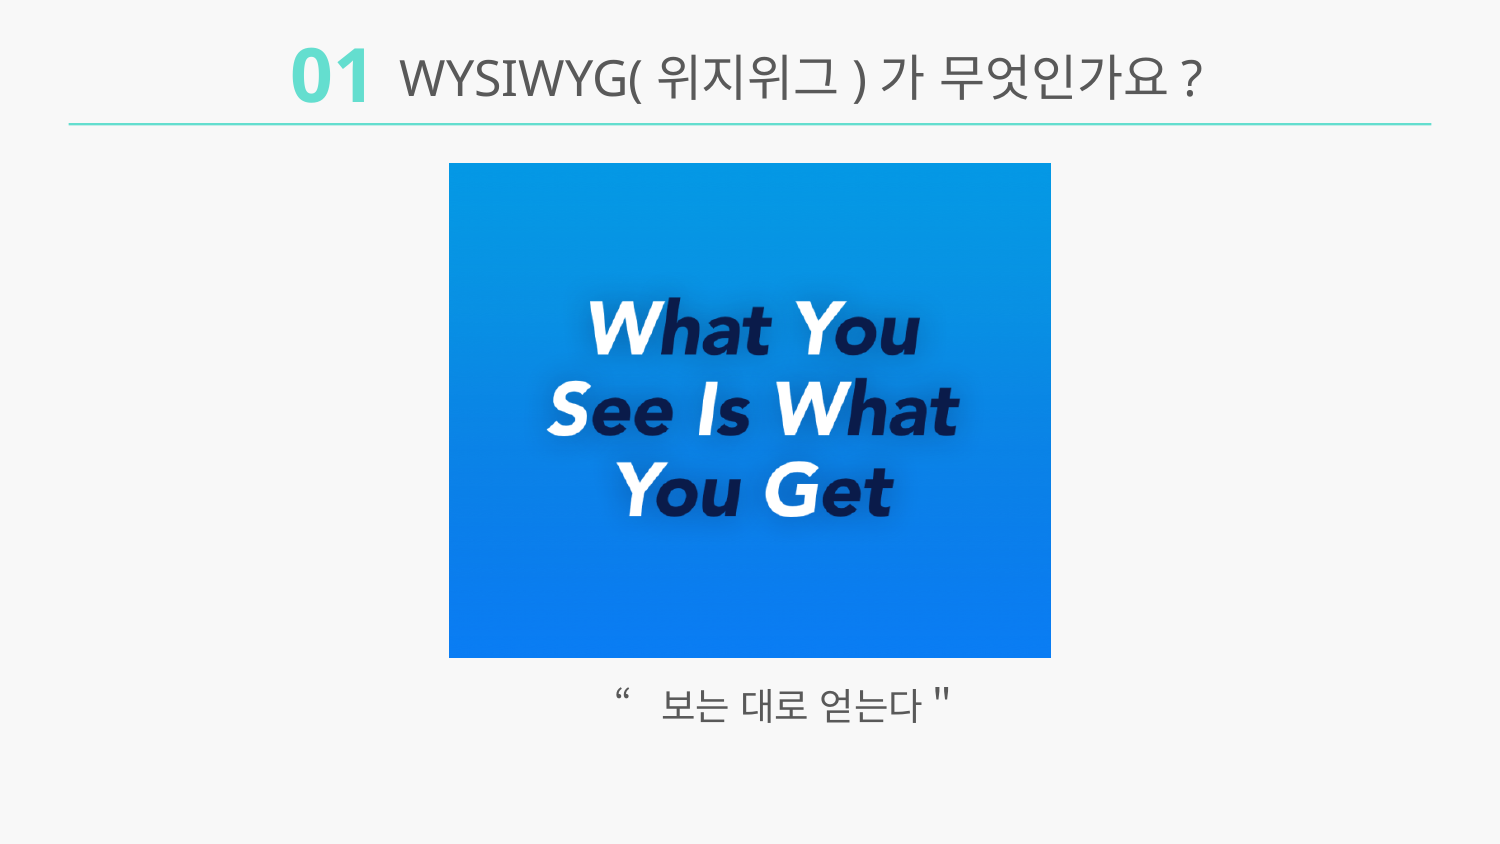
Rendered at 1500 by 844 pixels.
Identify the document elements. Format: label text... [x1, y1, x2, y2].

picture [449, 220, 1051, 658]
text_box [67, 122, 253, 126]
text_box “보는 대로 얻는다＂ [599, 675, 990, 736]
text_box [1269, 122, 1432, 126]
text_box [253, 20, 1269, 127]
